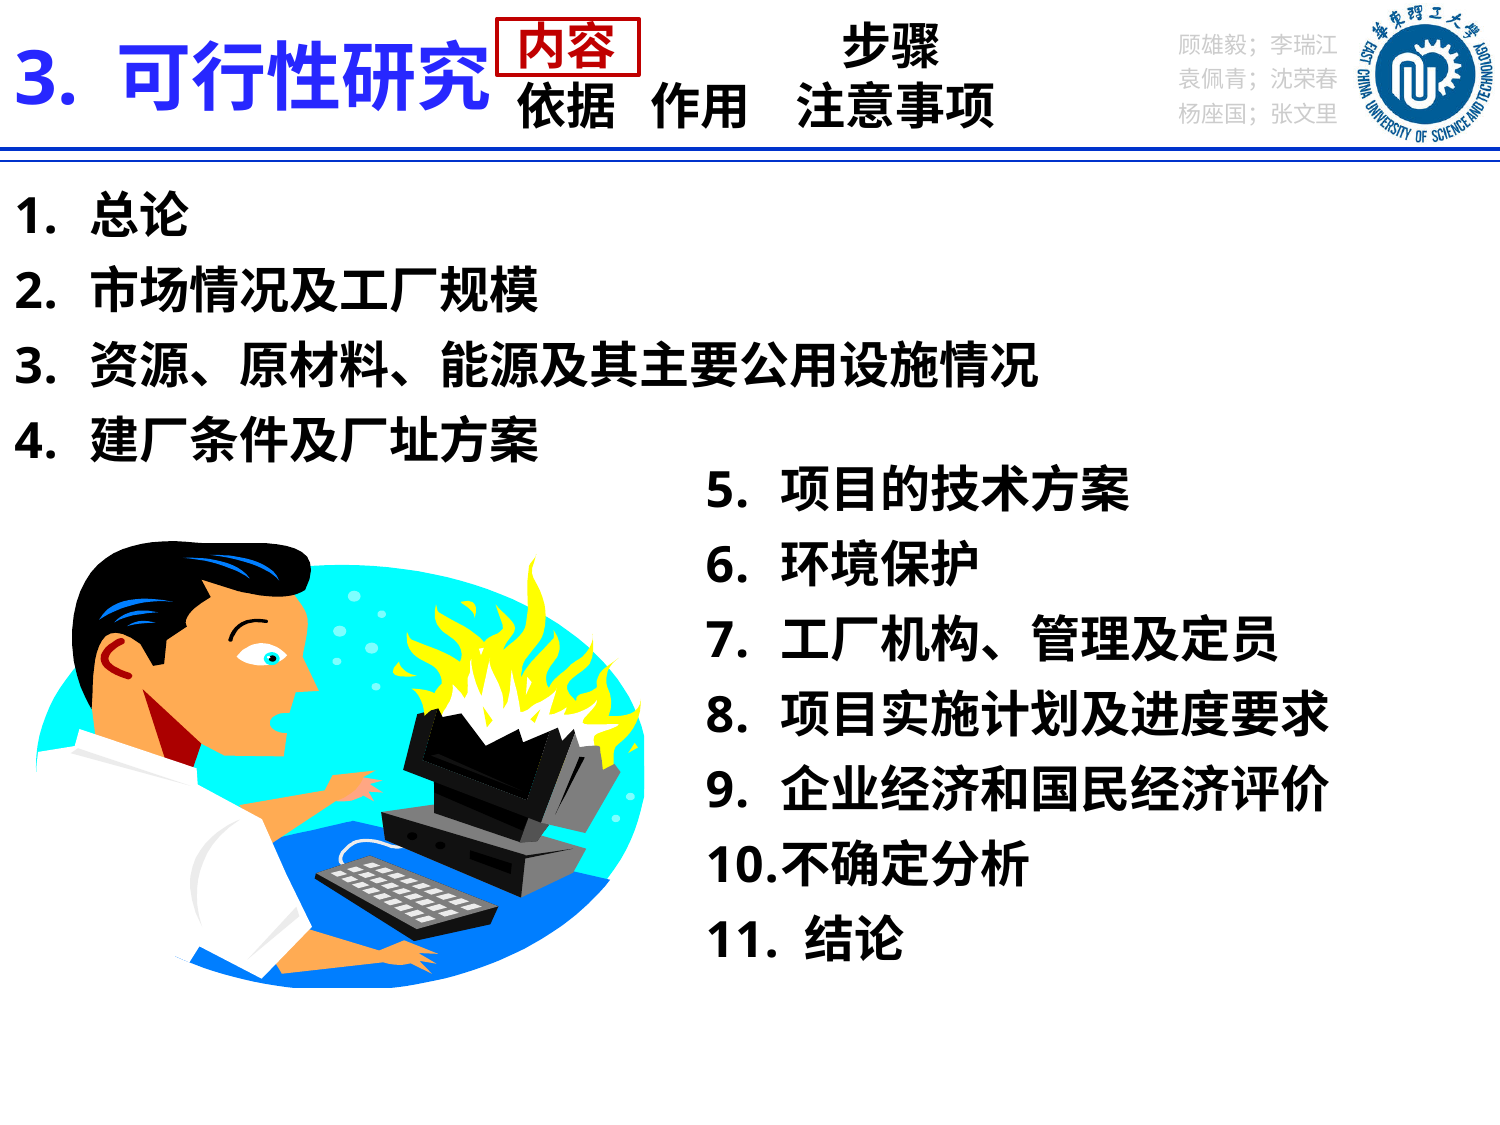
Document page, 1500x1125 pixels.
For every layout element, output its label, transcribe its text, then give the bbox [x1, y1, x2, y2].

picture [1353, 127, 1495, 145]
text_box [495, 17, 641, 77]
text_box 内容 步骤 依据 作用 注意事项 [501, 6, 1081, 142]
text_box 3. 可行性研究 [0, 21, 501, 127]
picture [1353, 3, 1495, 21]
picture [35, 526, 645, 989]
text_box 3. 可行性研究 [1081, 21, 1500, 127]
text_box 总论 市场情况及工厂规模 资源、原材料、能源及其主要公用设施情况 建厂条件及厂址方案 [0, 160, 1483, 476]
text_box 项目的技术方案 环境保护 工厂机构、管理及定员 项目实施计划及进度要求 企业经济和国民经济评价 不确定分析 结论 [690, 435, 1483, 975]
